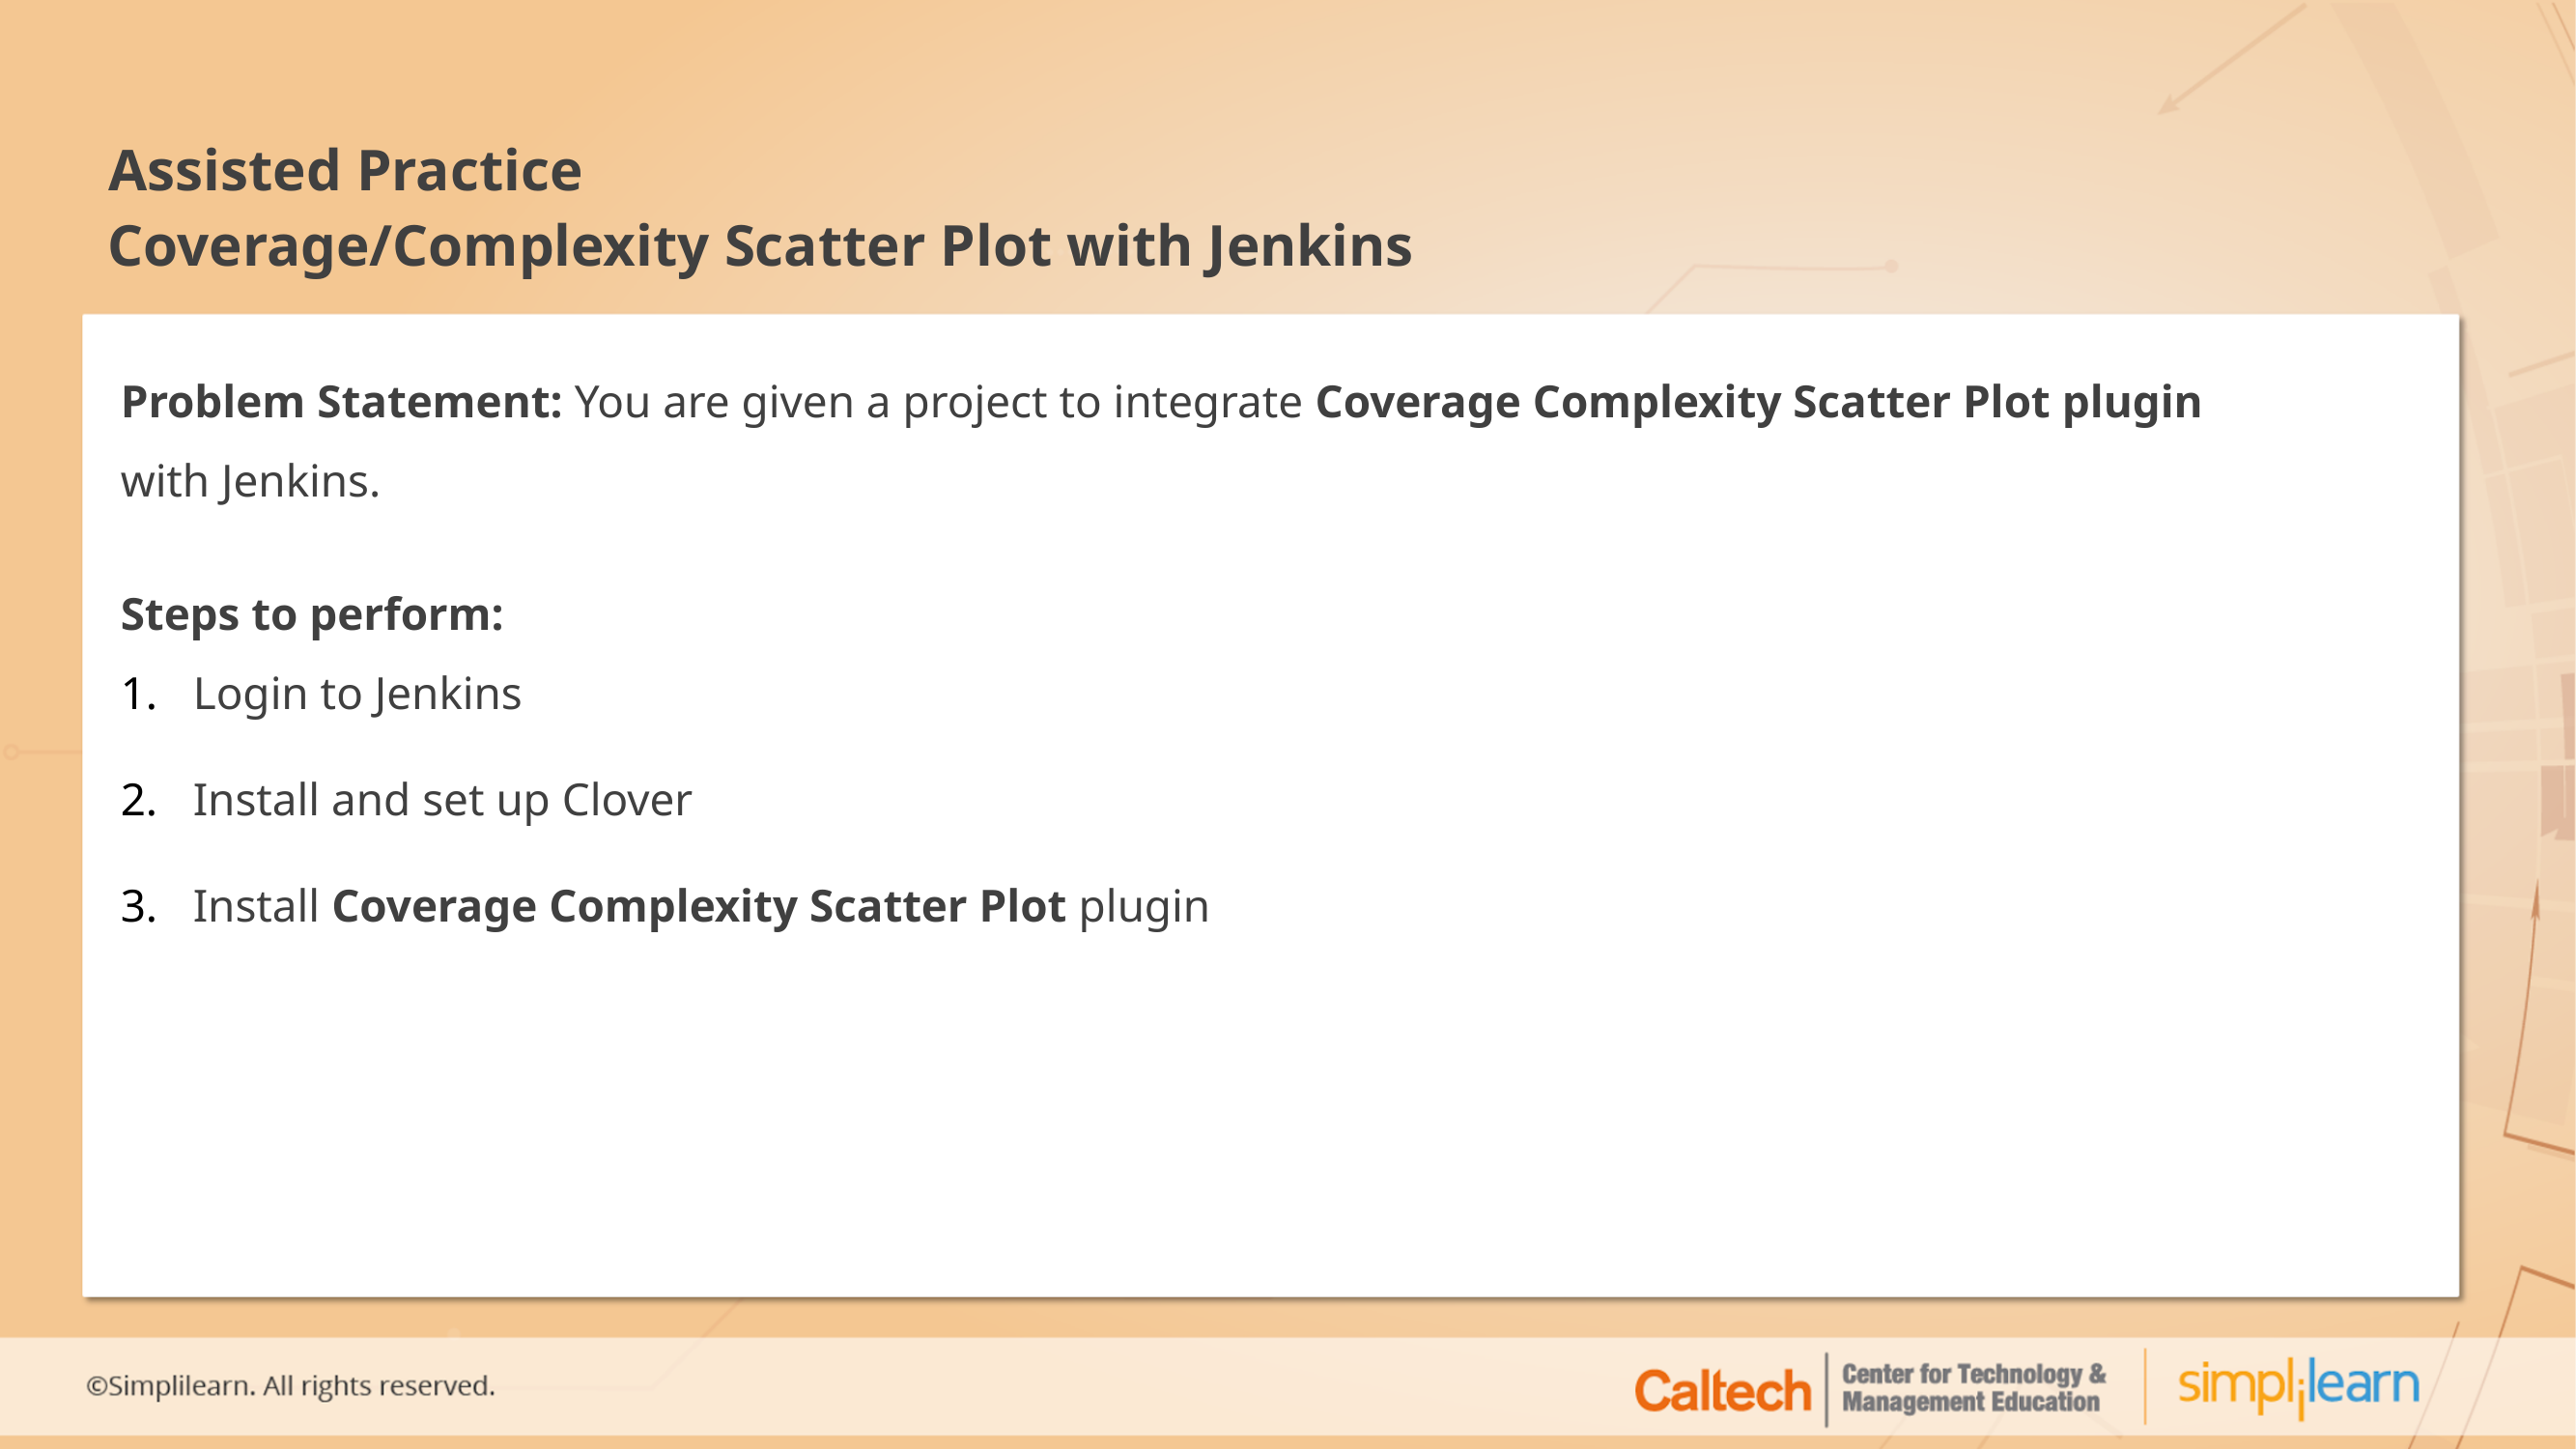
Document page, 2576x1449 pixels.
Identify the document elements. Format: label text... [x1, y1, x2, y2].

picture [0, 0, 2576, 1449]
title Coverage/Complexity Scatter Plot with Jenkins [93, 195, 1784, 301]
list Problem Statement: You are given a project to integrate Coverage Complexity Scatter Plot plugin with Jenkins. Steps to perform: Login to Jenkins Install and set up Clover Install Coverage Complexity Scatter Plot plugin [105, 339, 2298, 1230]
